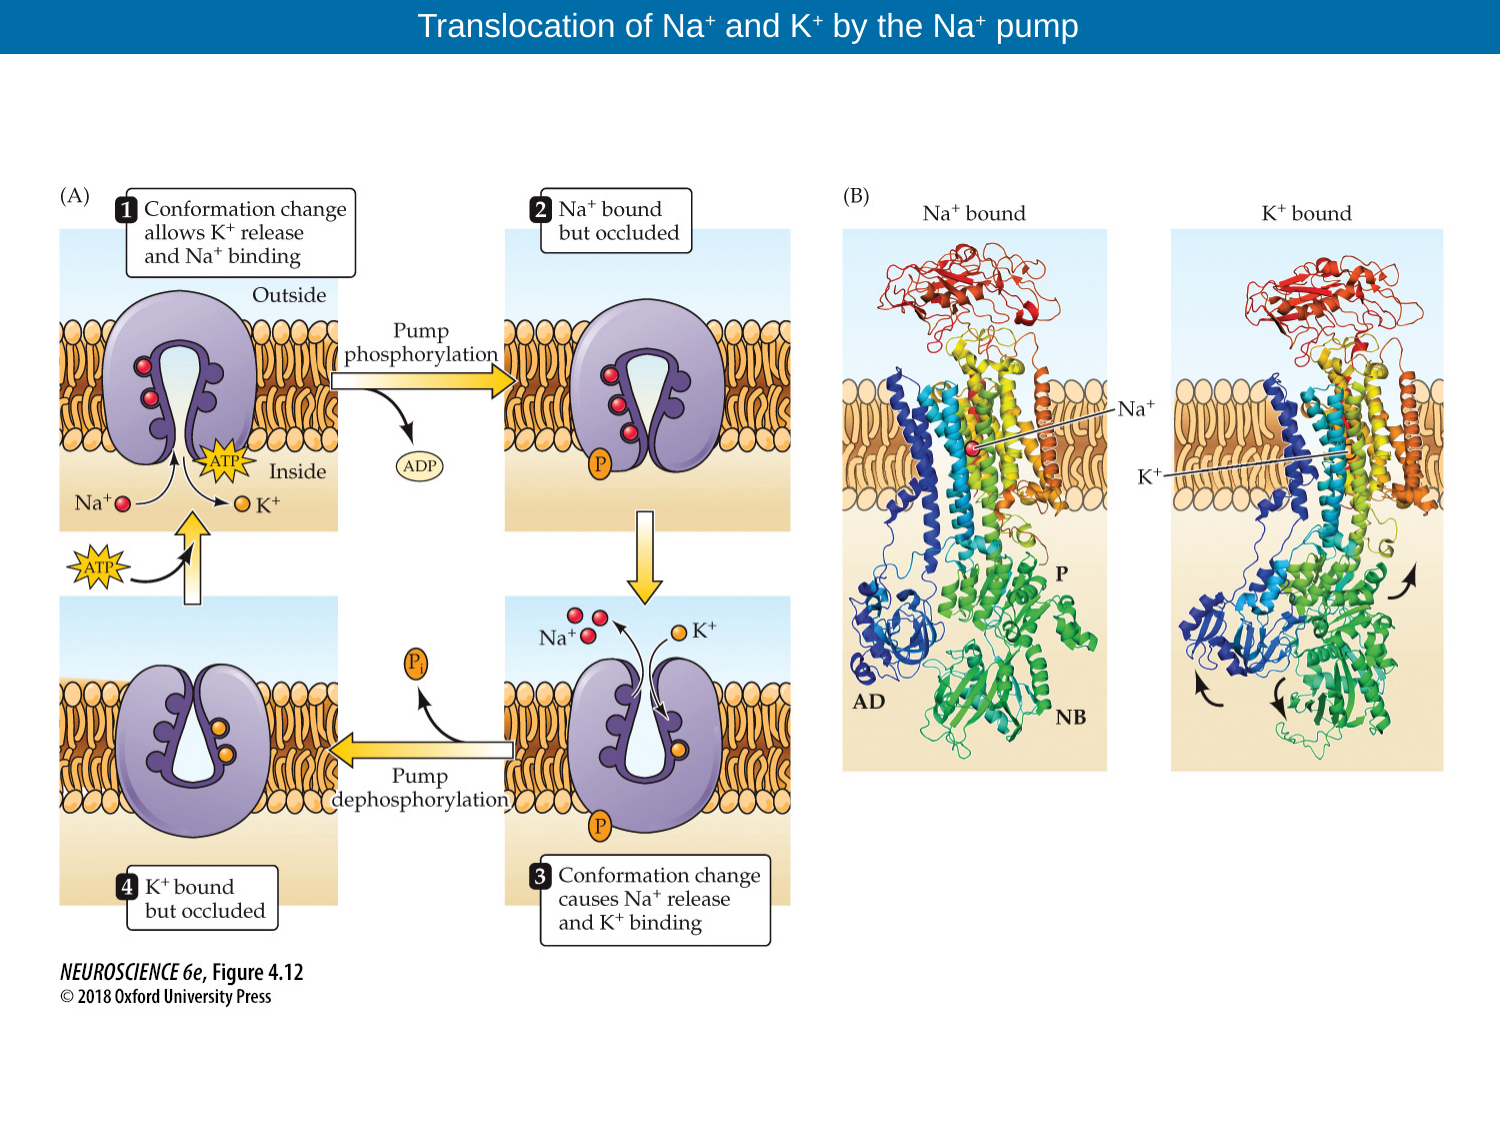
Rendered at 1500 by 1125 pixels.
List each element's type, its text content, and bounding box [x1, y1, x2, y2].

title Translocation of Na+ and K+ by the Na+ pump [0, 0, 1499, 55]
picture [49, 177, 1451, 1011]
